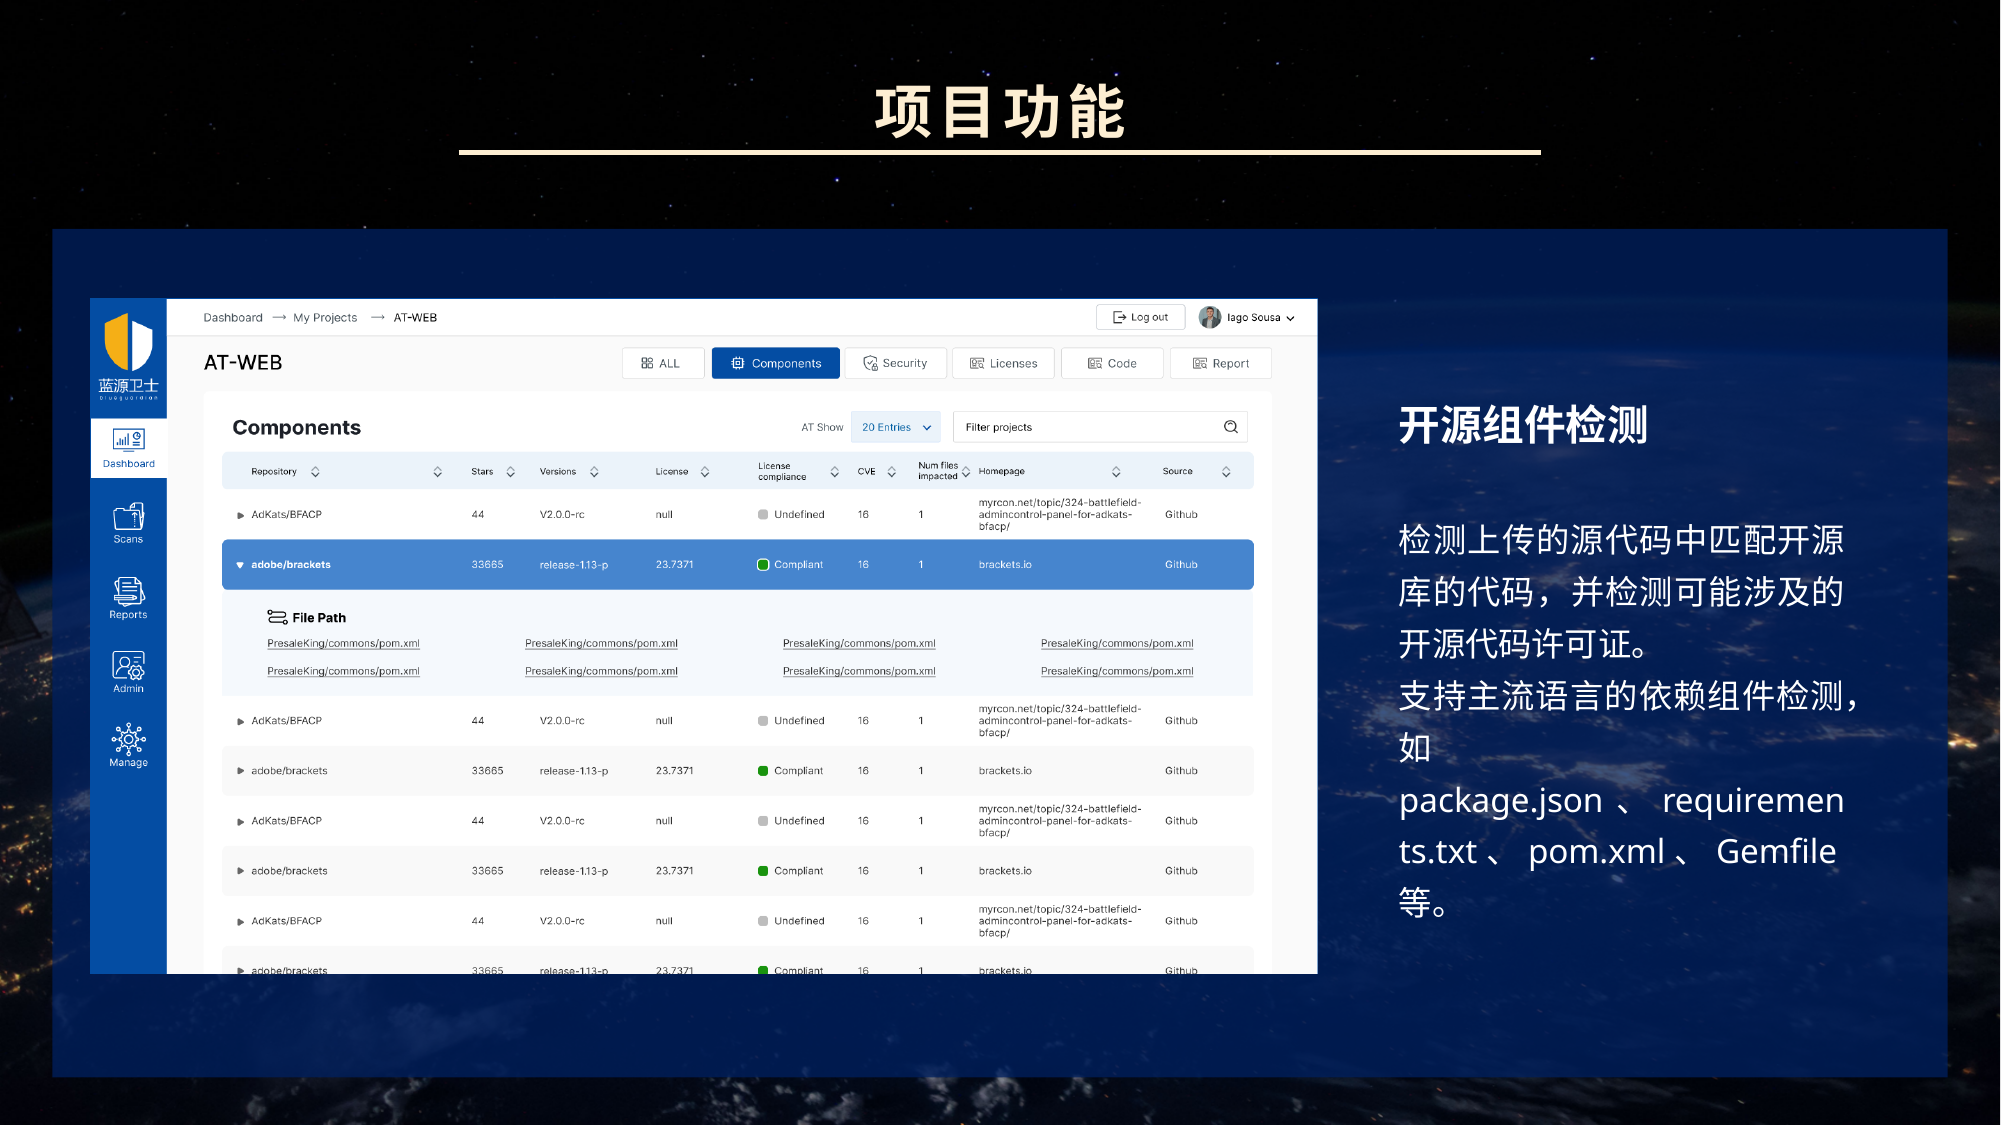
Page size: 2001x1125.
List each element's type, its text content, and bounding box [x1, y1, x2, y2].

text_box 项目功能 [859, 67, 1141, 152]
text_box 开源组件检测 检测上传的源代码中匹配开源库的代码，并检测可能涉及的开源代码许可证。 支持主流语言的依赖组件检测，如package.json、requirements.txt、pom.xml、Gemfile等。 [1384, 376, 1861, 976]
text_box [51, 228, 1949, 1078]
picture [0, 0, 2001, 1125]
